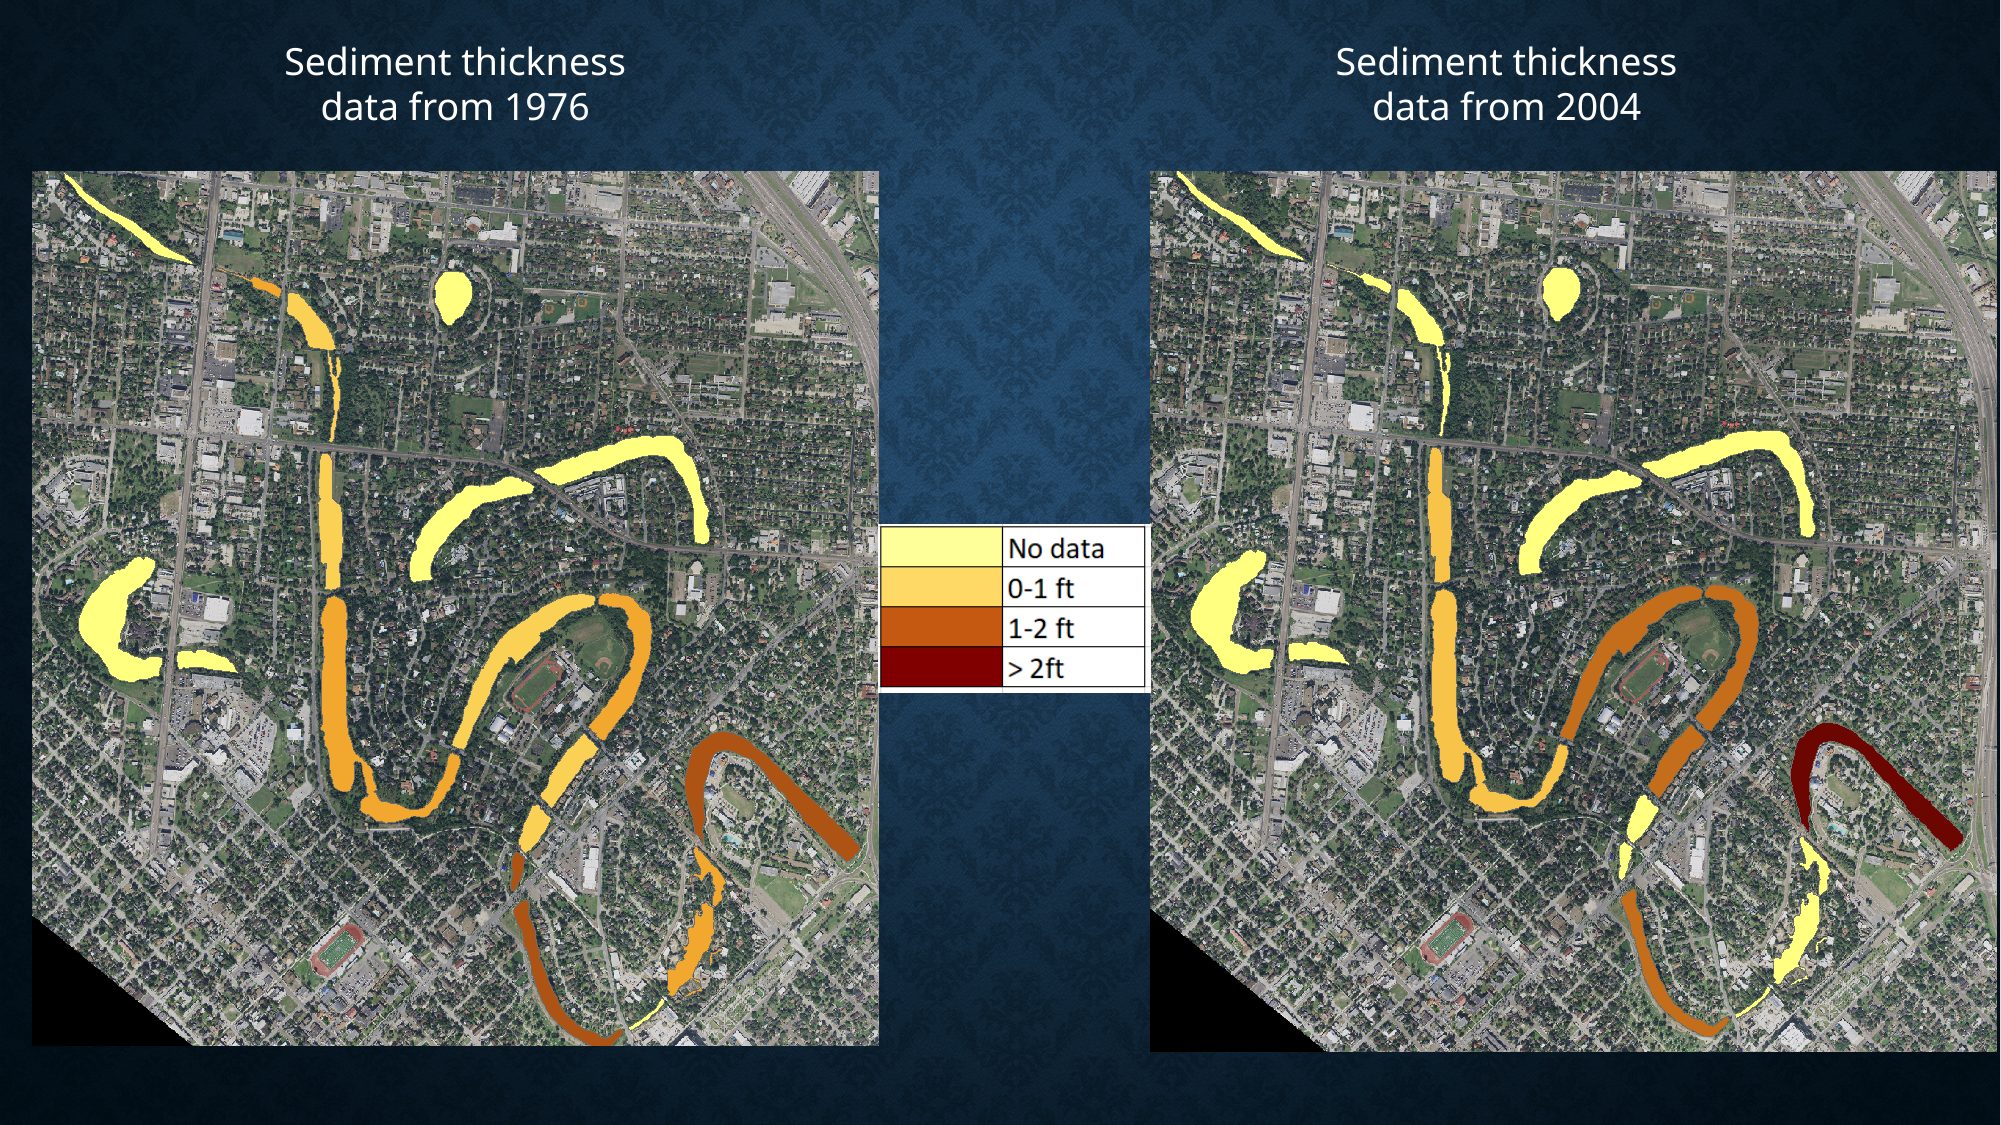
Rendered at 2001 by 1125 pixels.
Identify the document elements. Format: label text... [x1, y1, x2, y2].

picture [31, 171, 1997, 1053]
text_box Sediment thickness data from 1976 [232, 31, 679, 136]
text_box Sediment thickness data from 2004 [1283, 31, 1730, 136]
